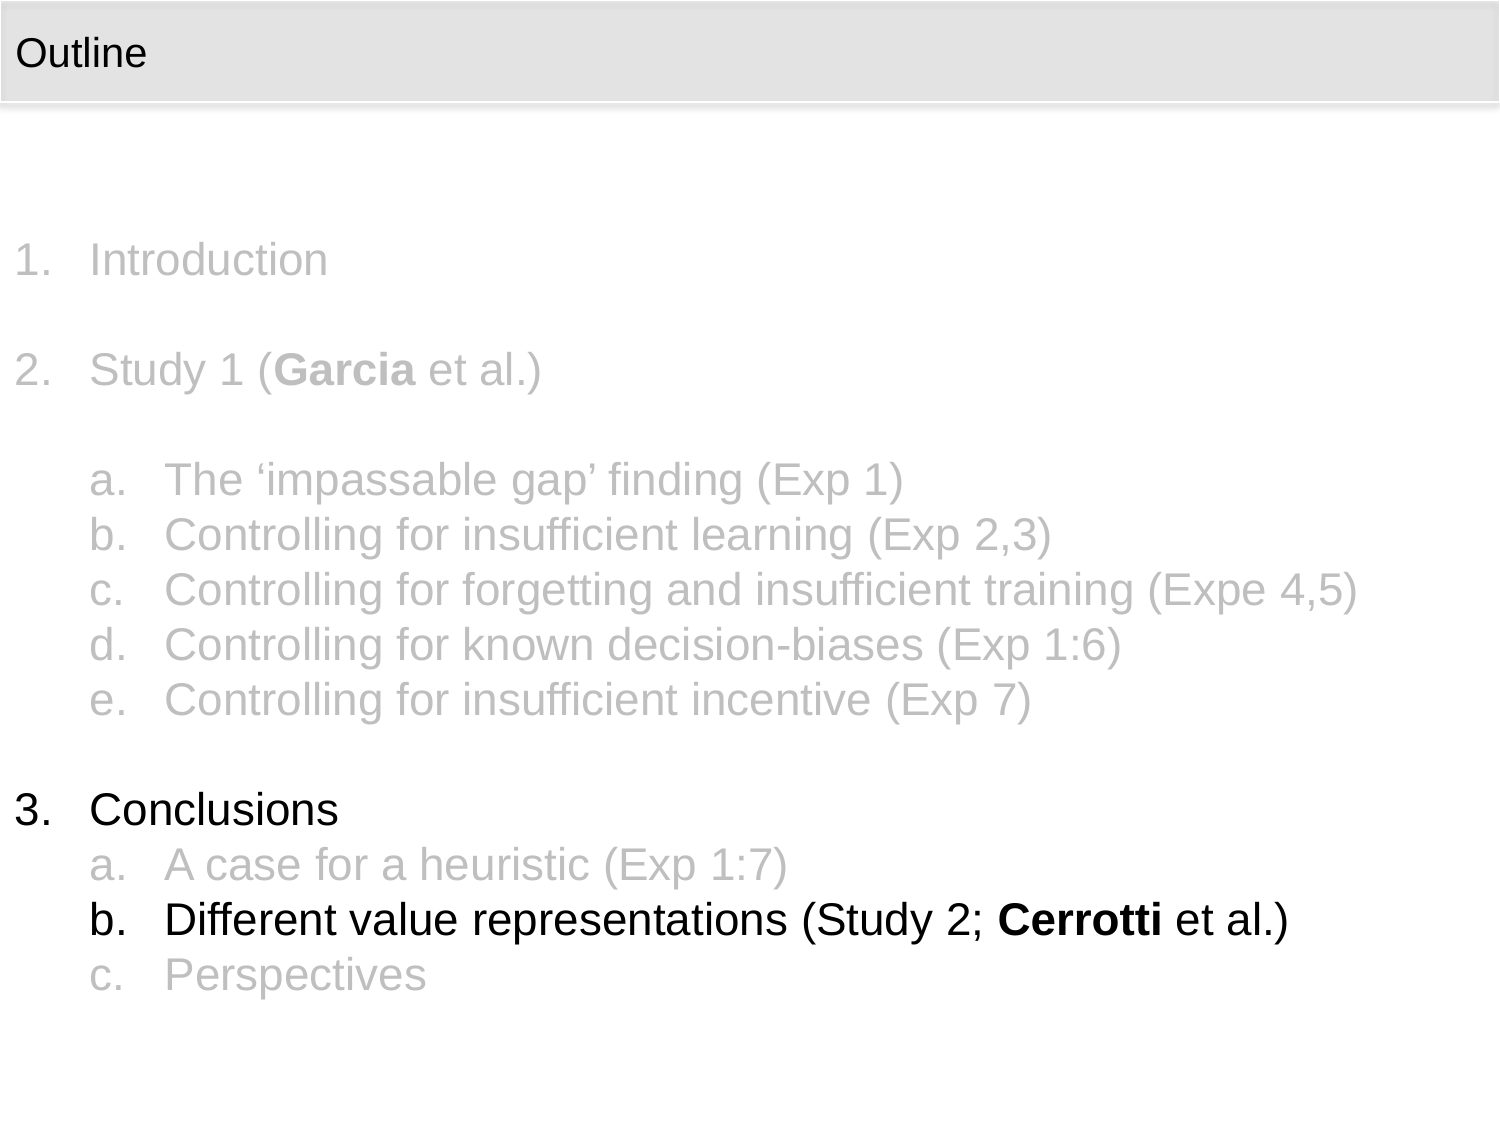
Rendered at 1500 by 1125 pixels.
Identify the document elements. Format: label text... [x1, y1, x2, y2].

text_box Outline [0, 18, 163, 83]
text_box [0, 0, 1500, 103]
text_box Introduction Study 1 (Garcia et al.) The ‘impassable gap’ finding (Exp 1) Controlling for insufficient learning (Exp 2,3) Controlling for forgetting and insufficient training (Expe 4,5) Controlling for known decision-biases (Exp 1:6) Controlling for insufficient incentive (Exp 7) Conclusions A case for a heuristic (Exp 1:7) Different value representations (Study 2; Cerrotti et al.) Perspectives [0, 222, 1500, 1062]
